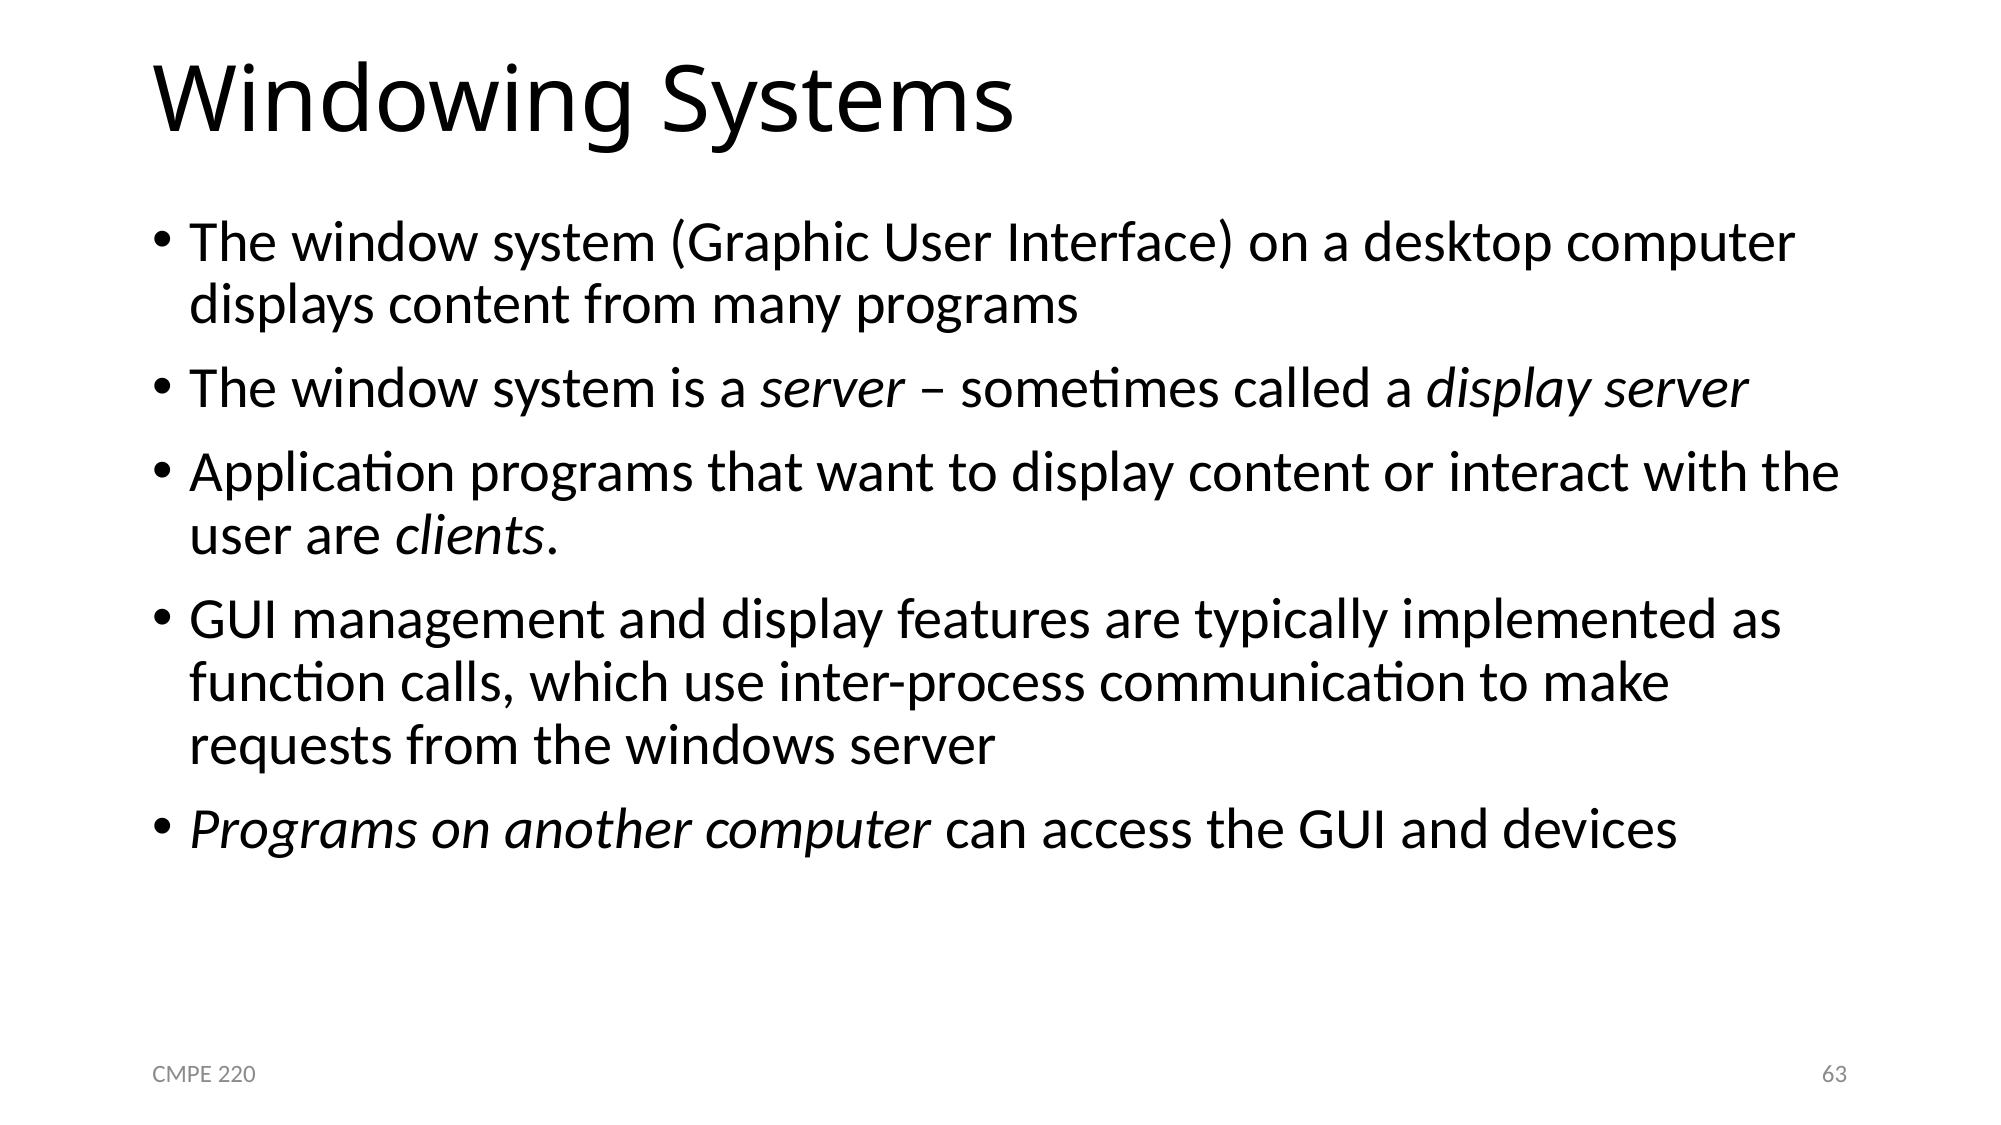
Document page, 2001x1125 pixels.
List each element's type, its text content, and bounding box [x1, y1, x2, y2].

list The window system (Graphic User Interface) on a desktop computer displays content from many programs The window system is a server – sometimes called a display server Application programs that want to display content or interact with the user are clients. GUI management and display features are typically implemented as function calls, which use inter-process communication to make requests from the windows server Programs on another computer can access the GUI and devices [137, 203, 1863, 996]
slide_number 63 [1412, 1042, 1863, 1103]
title Windowing Systems [137, 0, 1863, 203]
slide_number CMPE 220 [137, 1042, 588, 1103]
